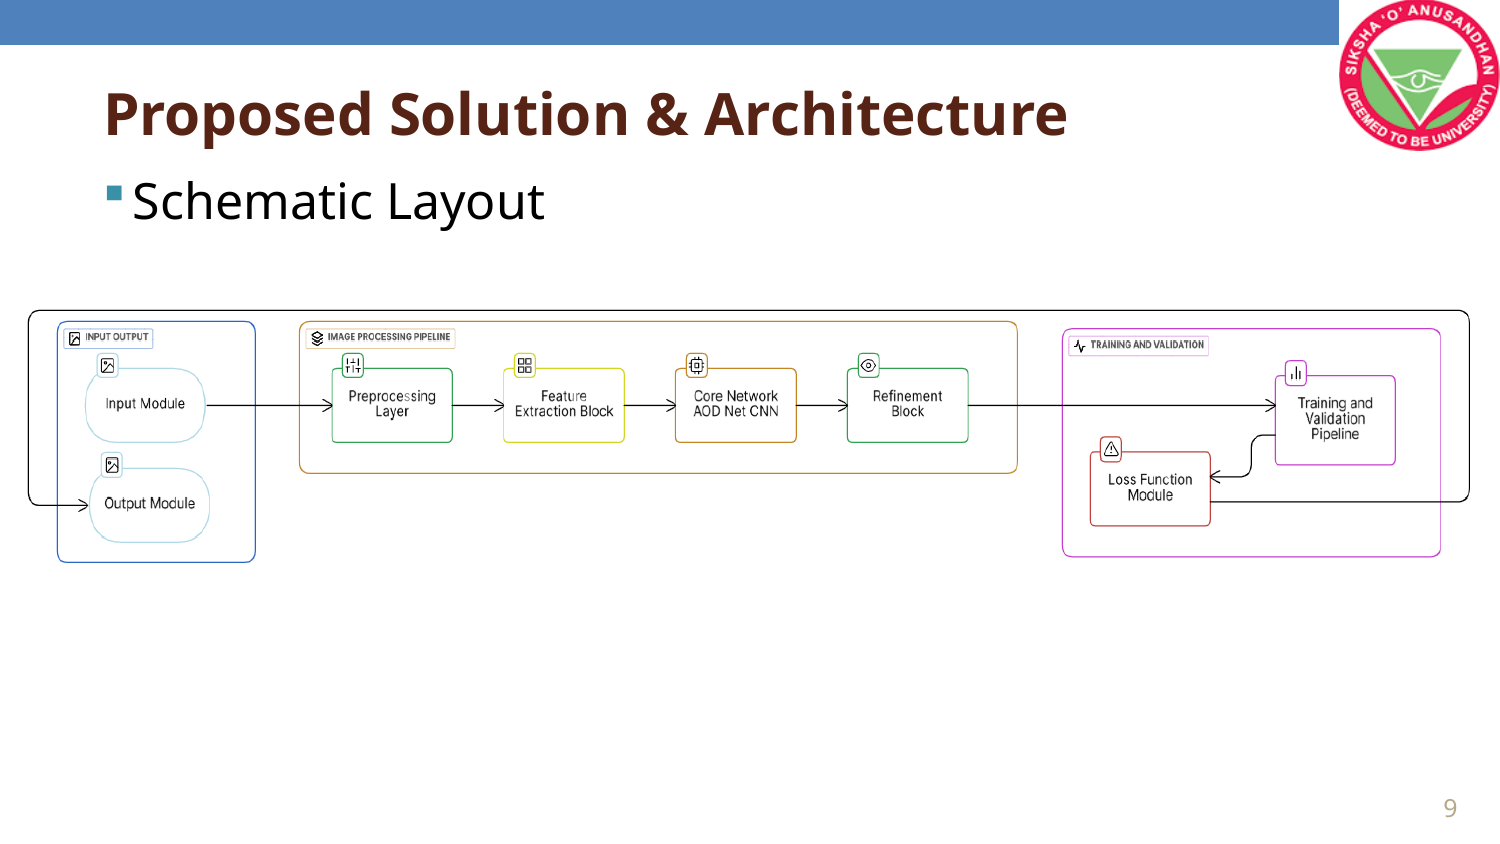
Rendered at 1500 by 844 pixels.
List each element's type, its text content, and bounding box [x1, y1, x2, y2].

picture [1339, 0, 1500, 151]
text_box Proposed Solution & Architecture [88, 41, 1449, 183]
text_box 9 [1413, 775, 1488, 835]
picture [25, 302, 1475, 578]
text_box Schematic Layout [88, 161, 1110, 245]
